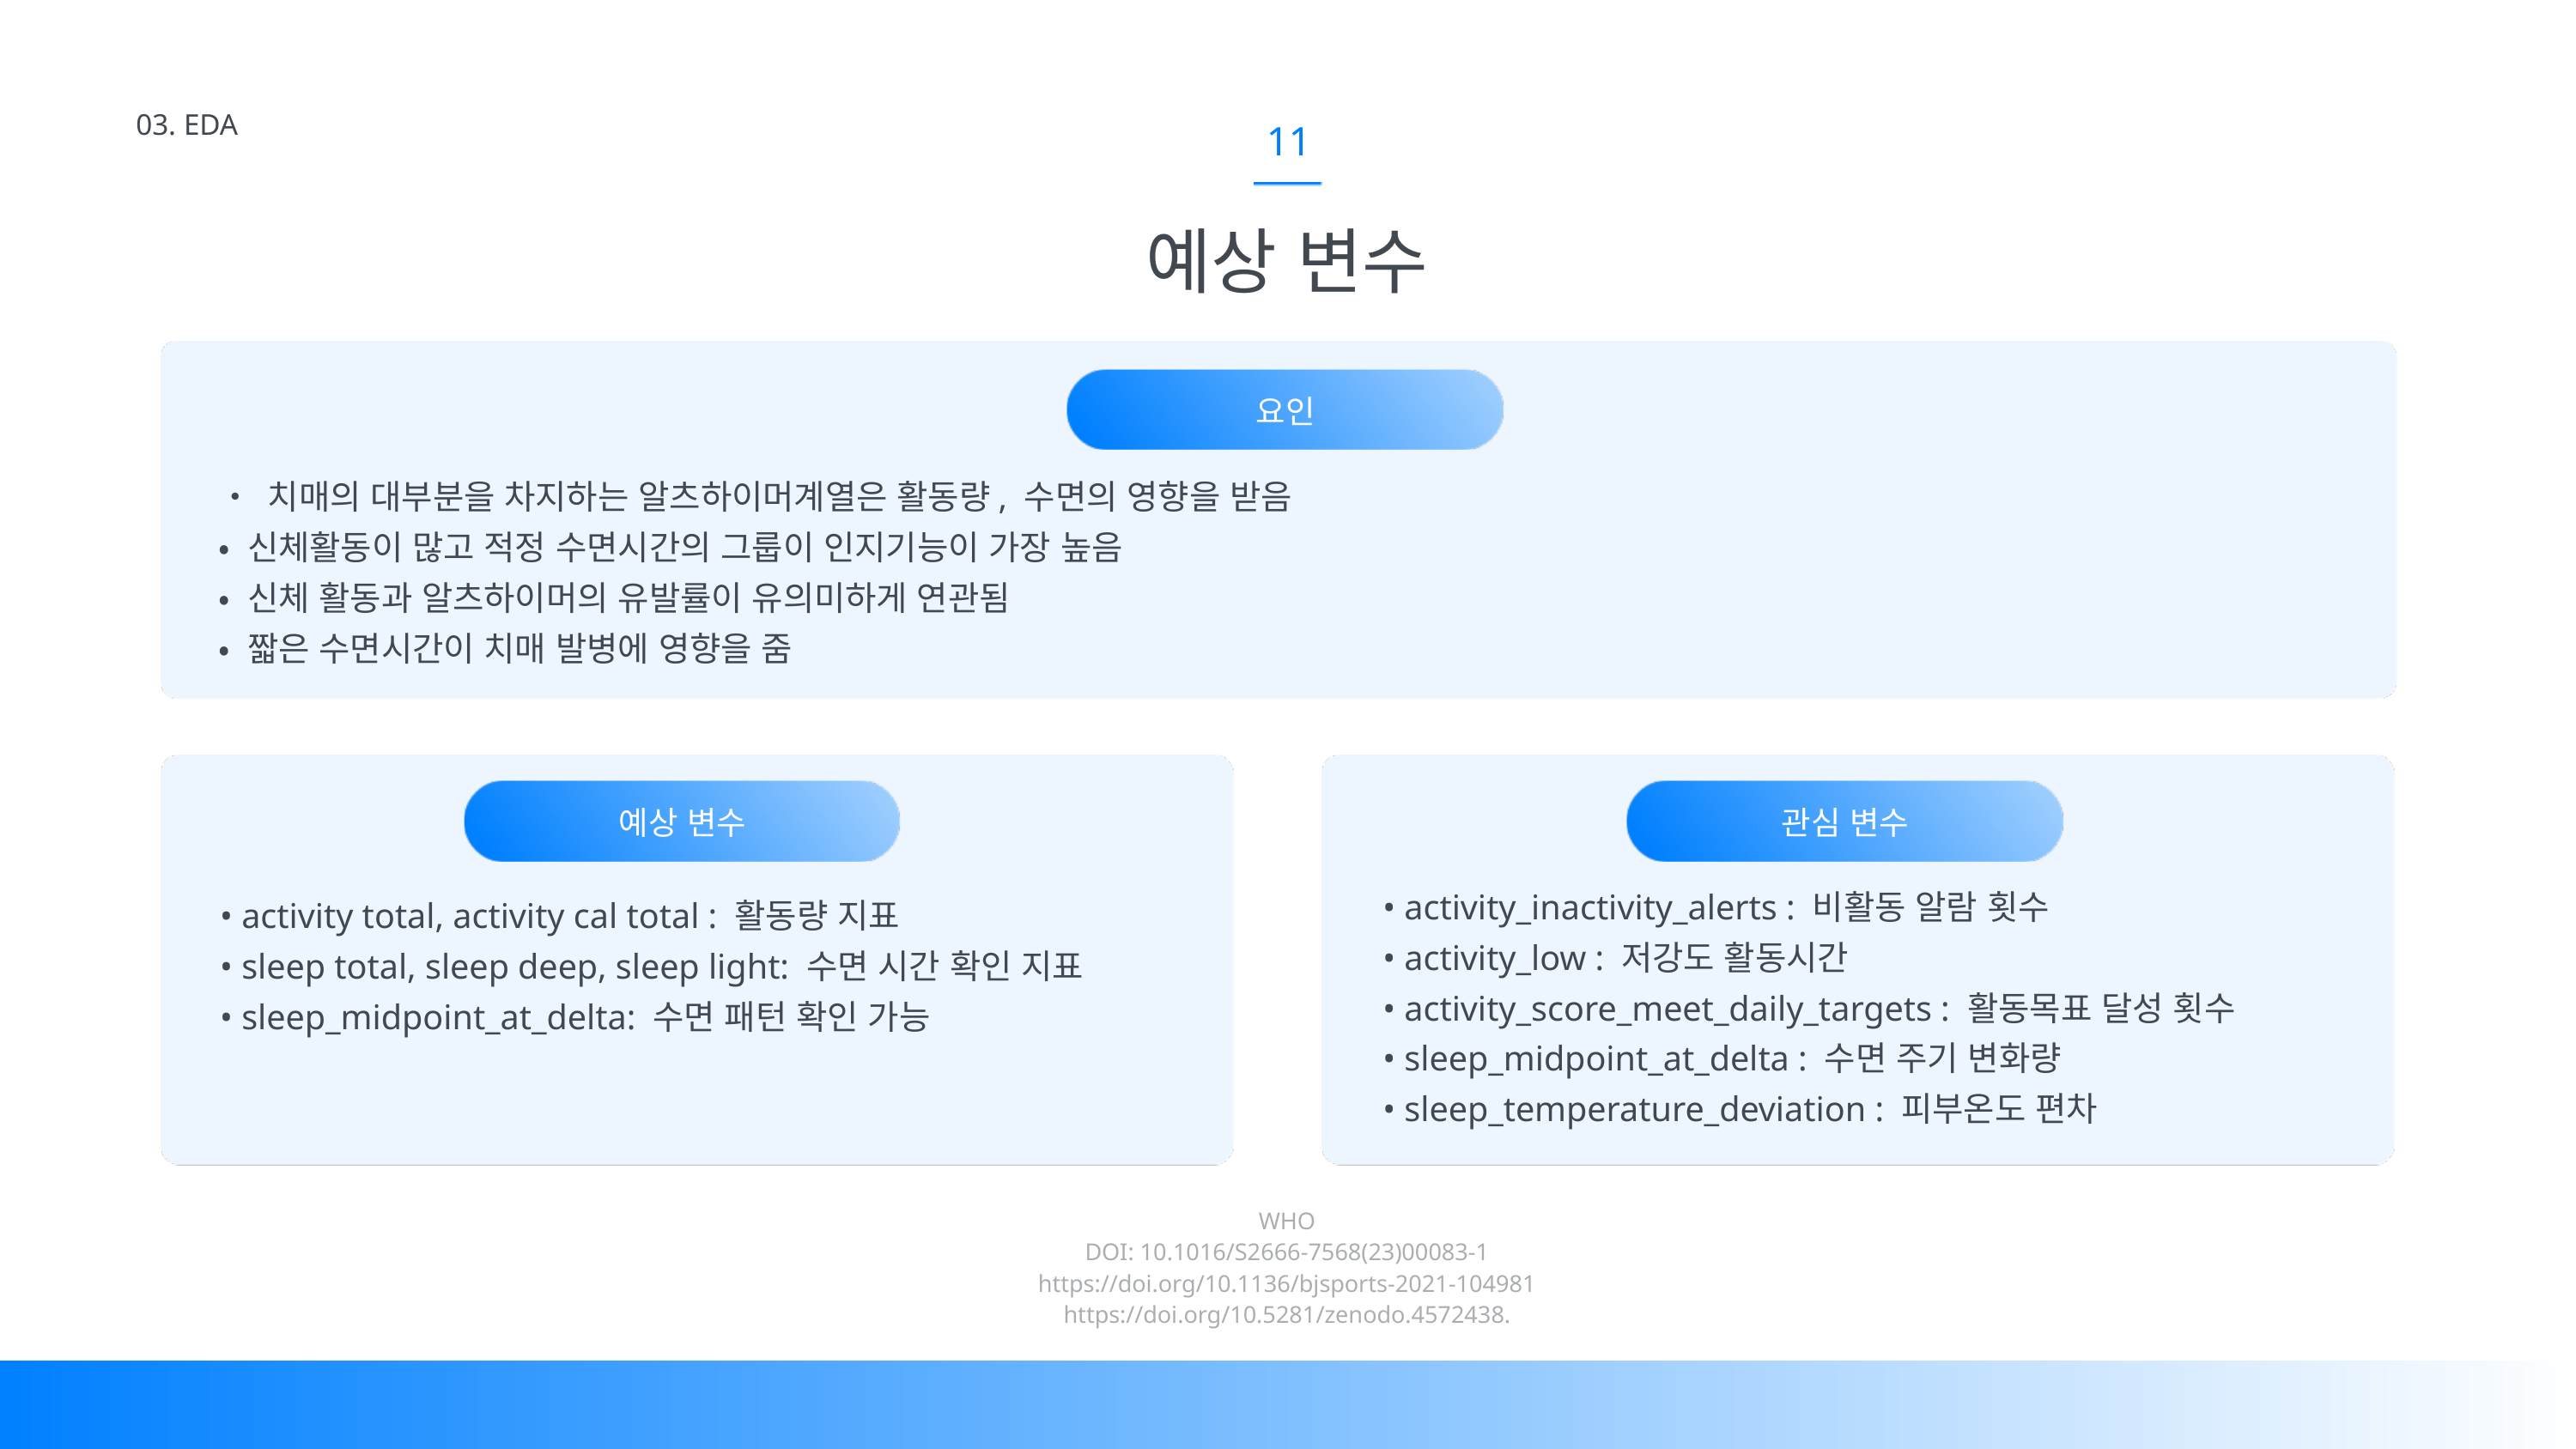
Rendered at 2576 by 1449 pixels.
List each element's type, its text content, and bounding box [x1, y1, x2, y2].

picture [161, 191, 2397, 1167]
picture [0, 1361, 2576, 1449]
text_box WHO DOI: 10.1016/S2666-7568(23)00083-1 https://doi.org/10.1136/bjsports-2021-104981 https://doi.org/10.5281/zenodo.4572438. [672, 1202, 1902, 1329]
text_box 예상 변수 [440, 216, 1240, 317]
text_box 예상 변수 [1329, 216, 2135, 317]
text_box 11 [1206, 116, 1372, 172]
text_box 03. EDA [136, 100, 568, 142]
picture [1254, 182, 1322, 186]
